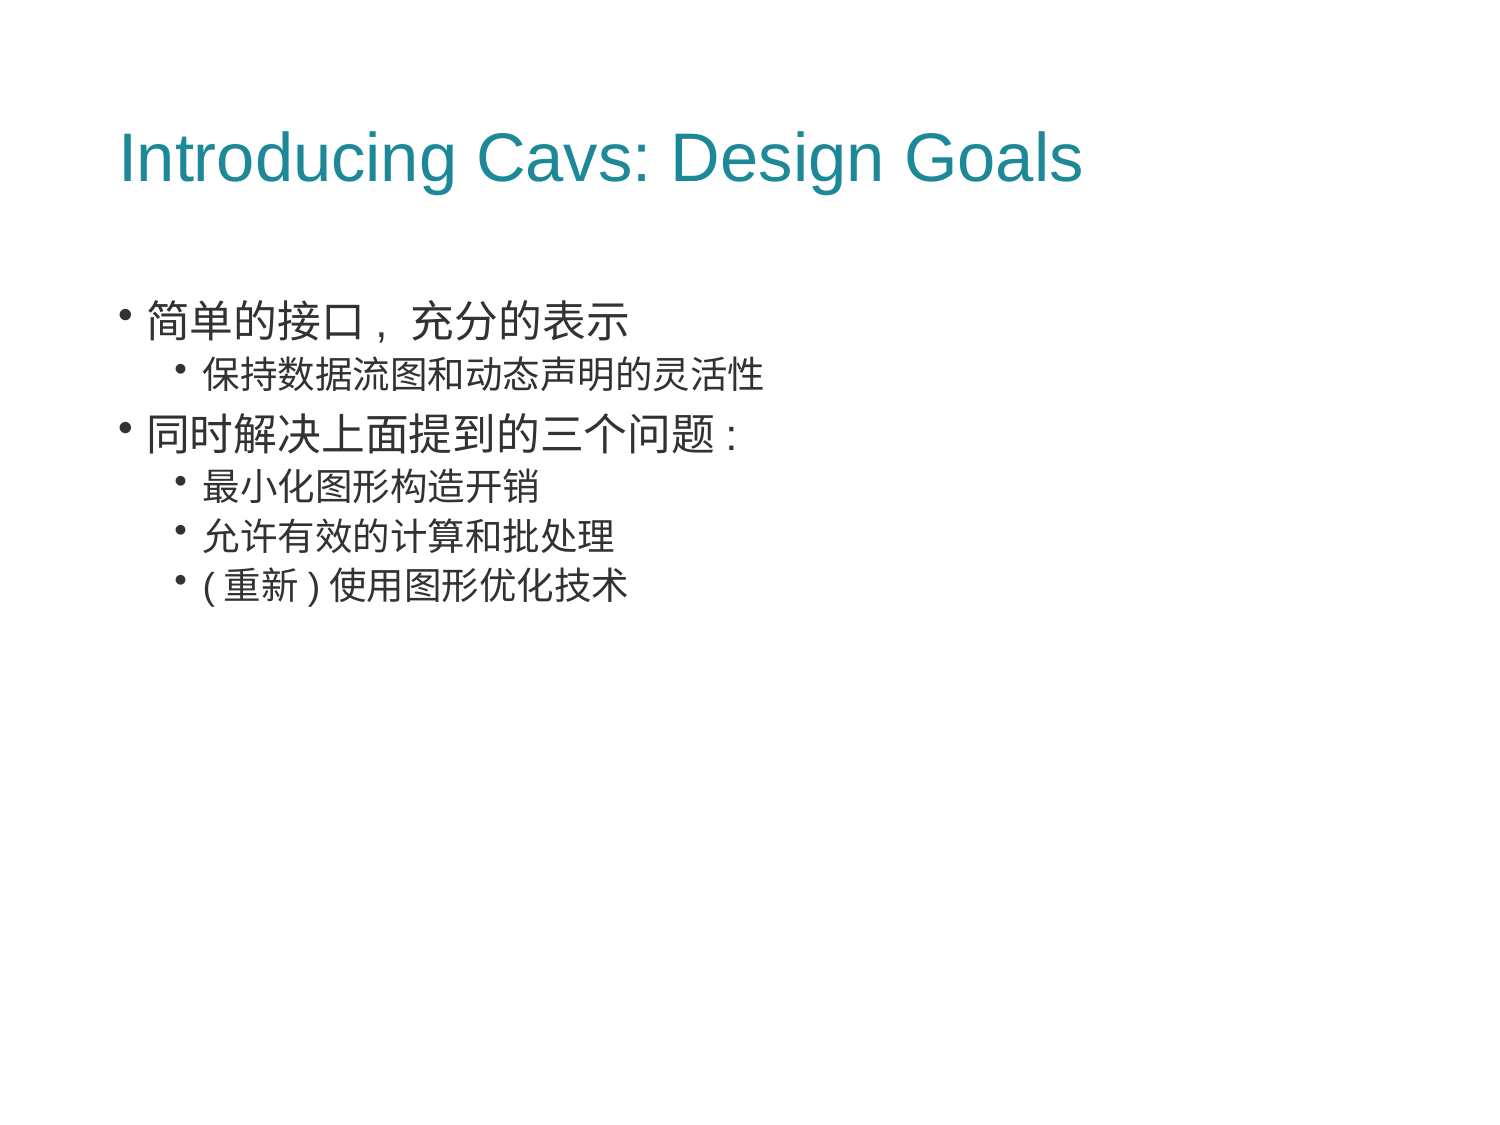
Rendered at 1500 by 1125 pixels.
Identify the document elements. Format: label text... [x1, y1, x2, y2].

text_box 简单的接口, 充分的表示 保持数据流图和动态声明的灵活性 同时解决上面提到的三个问题: 最小化图形构造开销 允许有效的计算和批处理 (重新)使用图形优化技术 [115, 286, 1373, 607]
title Introducing Cavs: Design Goals [116, 109, 1088, 286]
